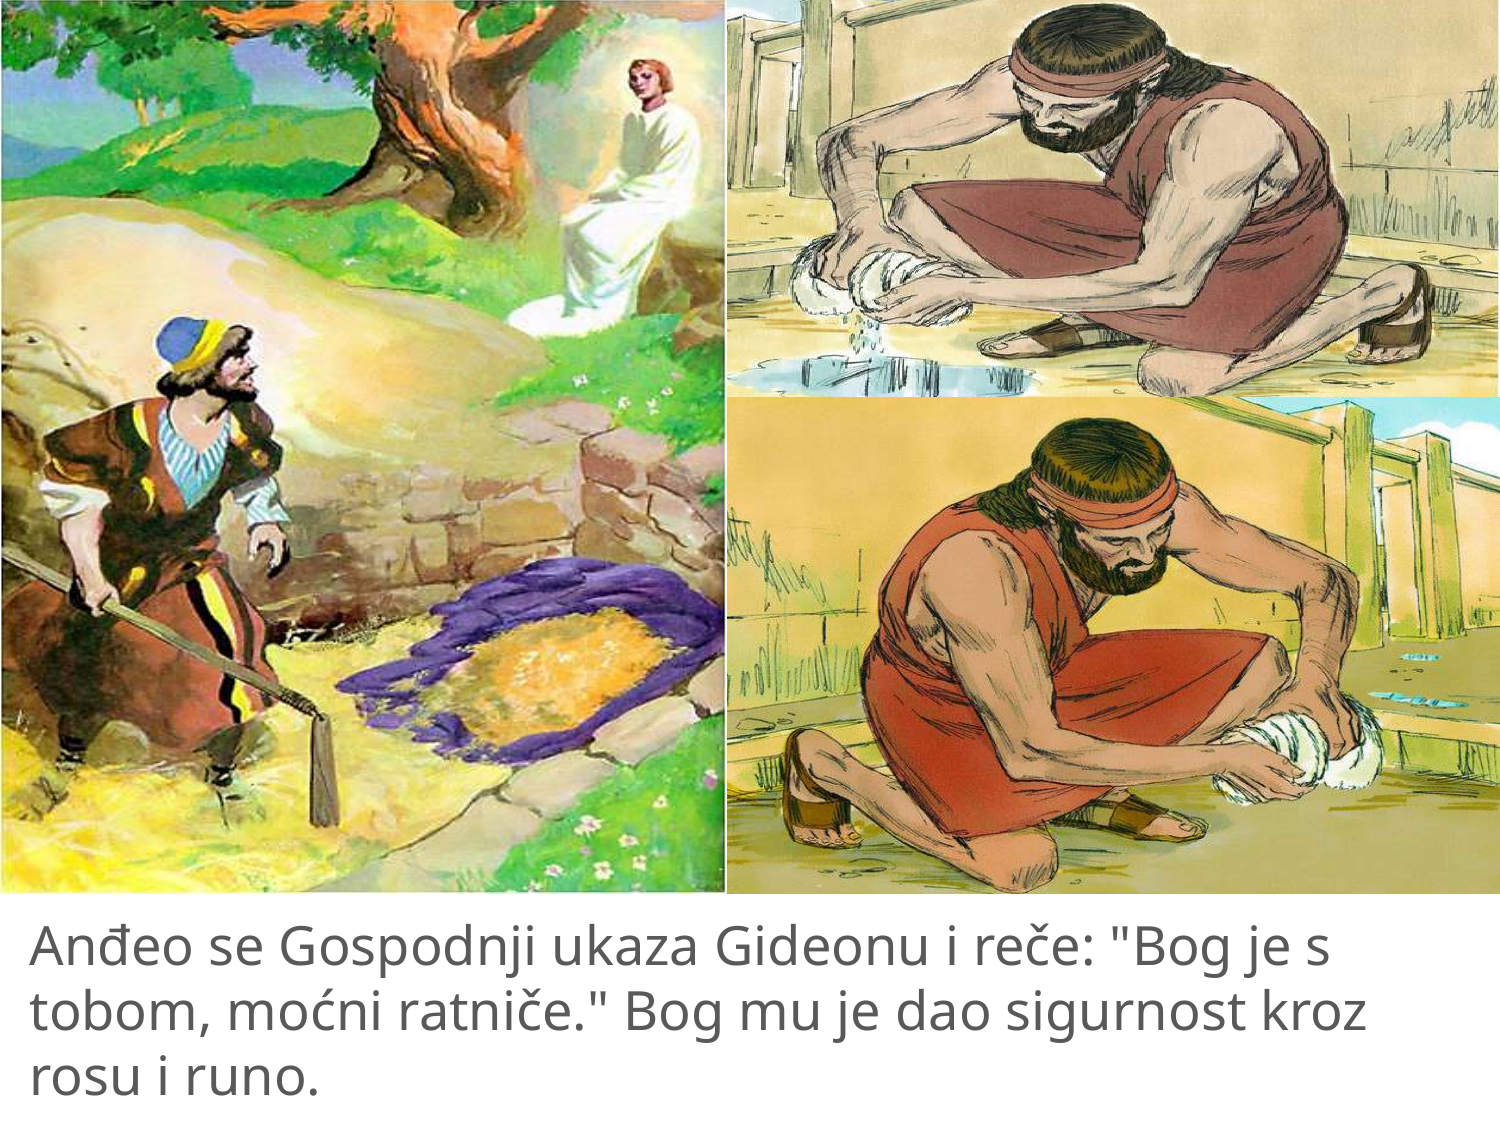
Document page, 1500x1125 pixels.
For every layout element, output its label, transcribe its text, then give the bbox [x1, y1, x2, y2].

text_box Anđeo se Gospodnji ukaza Gideonu i reče: "Bog je s tobom, moćni ratniče." Bog mu je dao sigurnost kroz rosu i runo. [14, 904, 1486, 1114]
picture [0, 0, 1500, 894]
